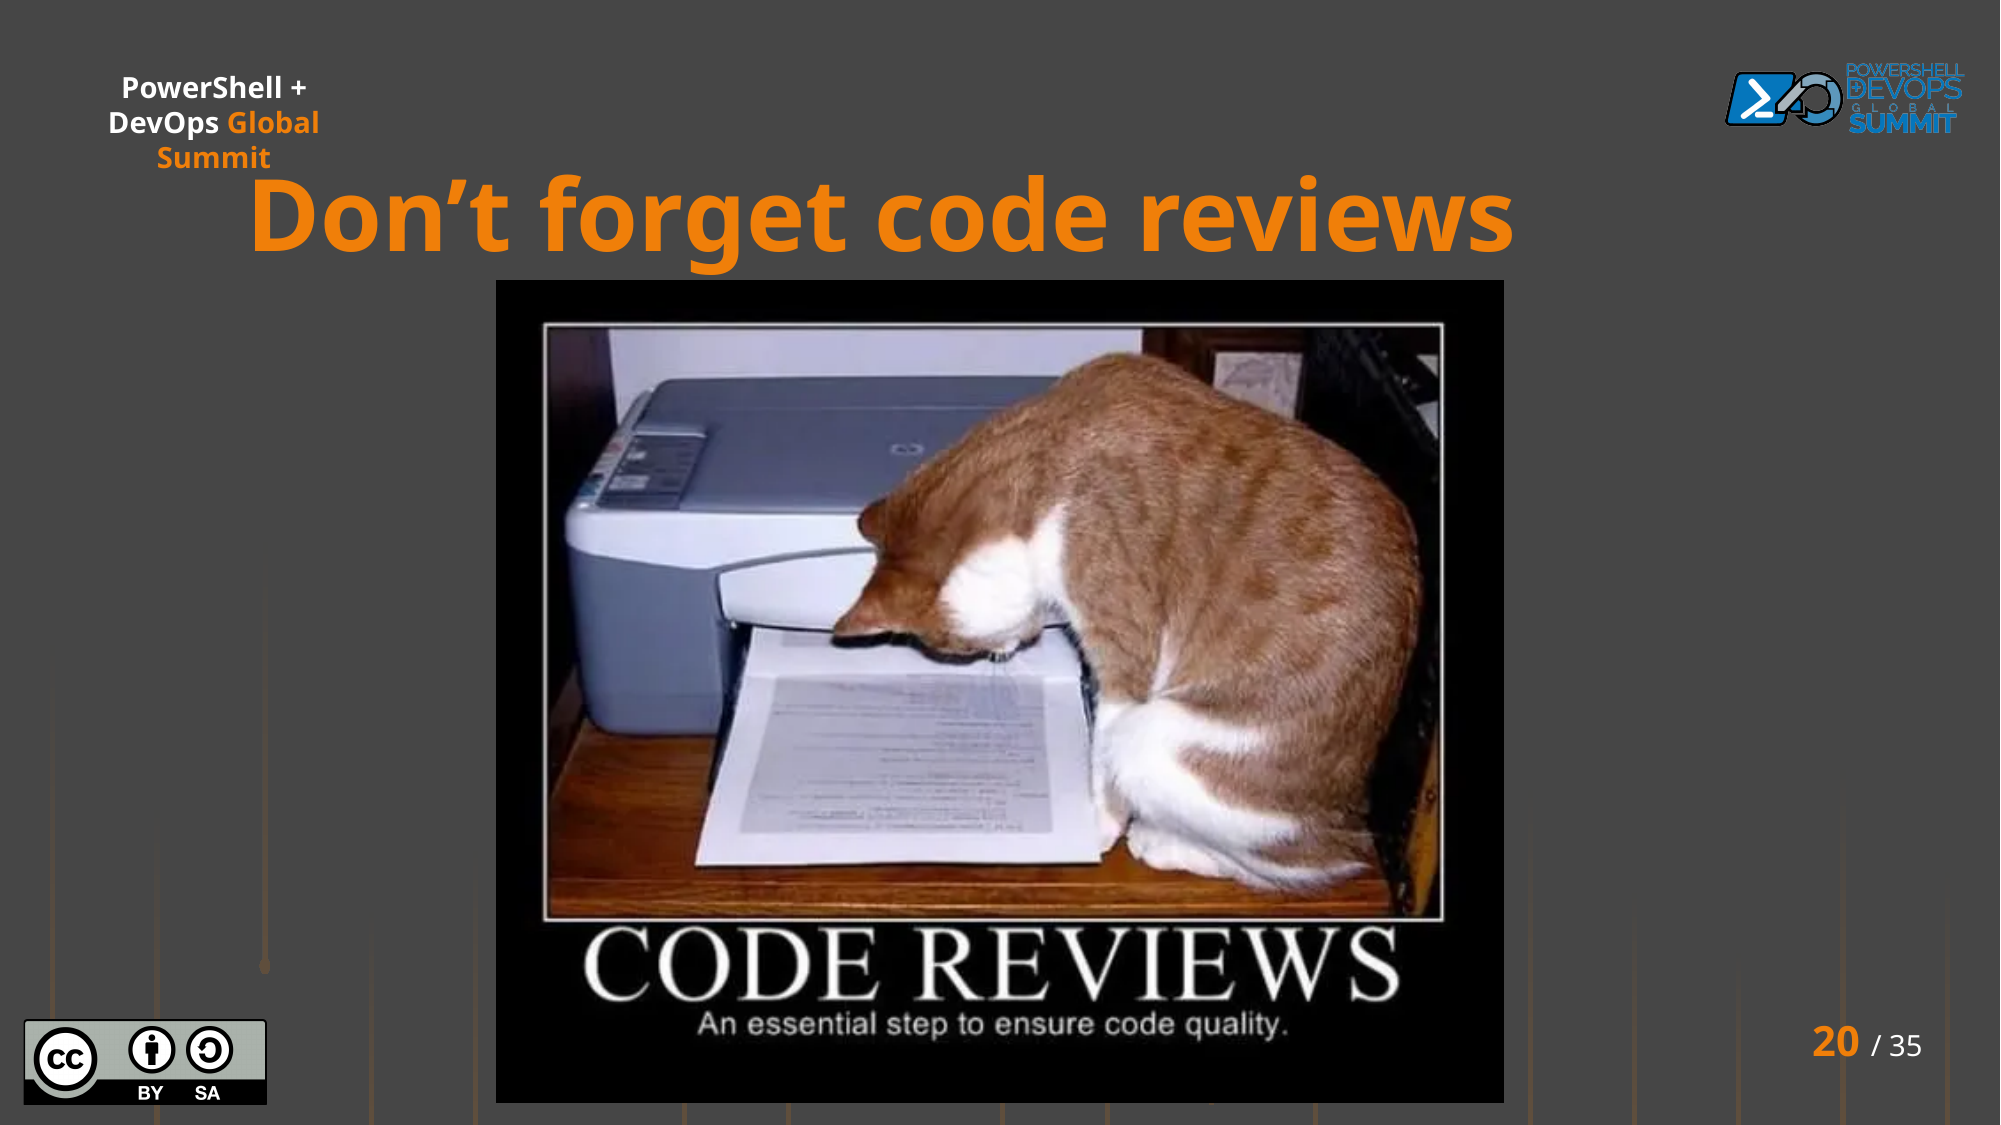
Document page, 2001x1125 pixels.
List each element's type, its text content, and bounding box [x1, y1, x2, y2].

picture [1725, 61, 1965, 139]
text_box Don’t forget code reviews [231, 144, 1769, 279]
picture [496, 280, 1504, 1104]
picture [23, 1019, 267, 1105]
